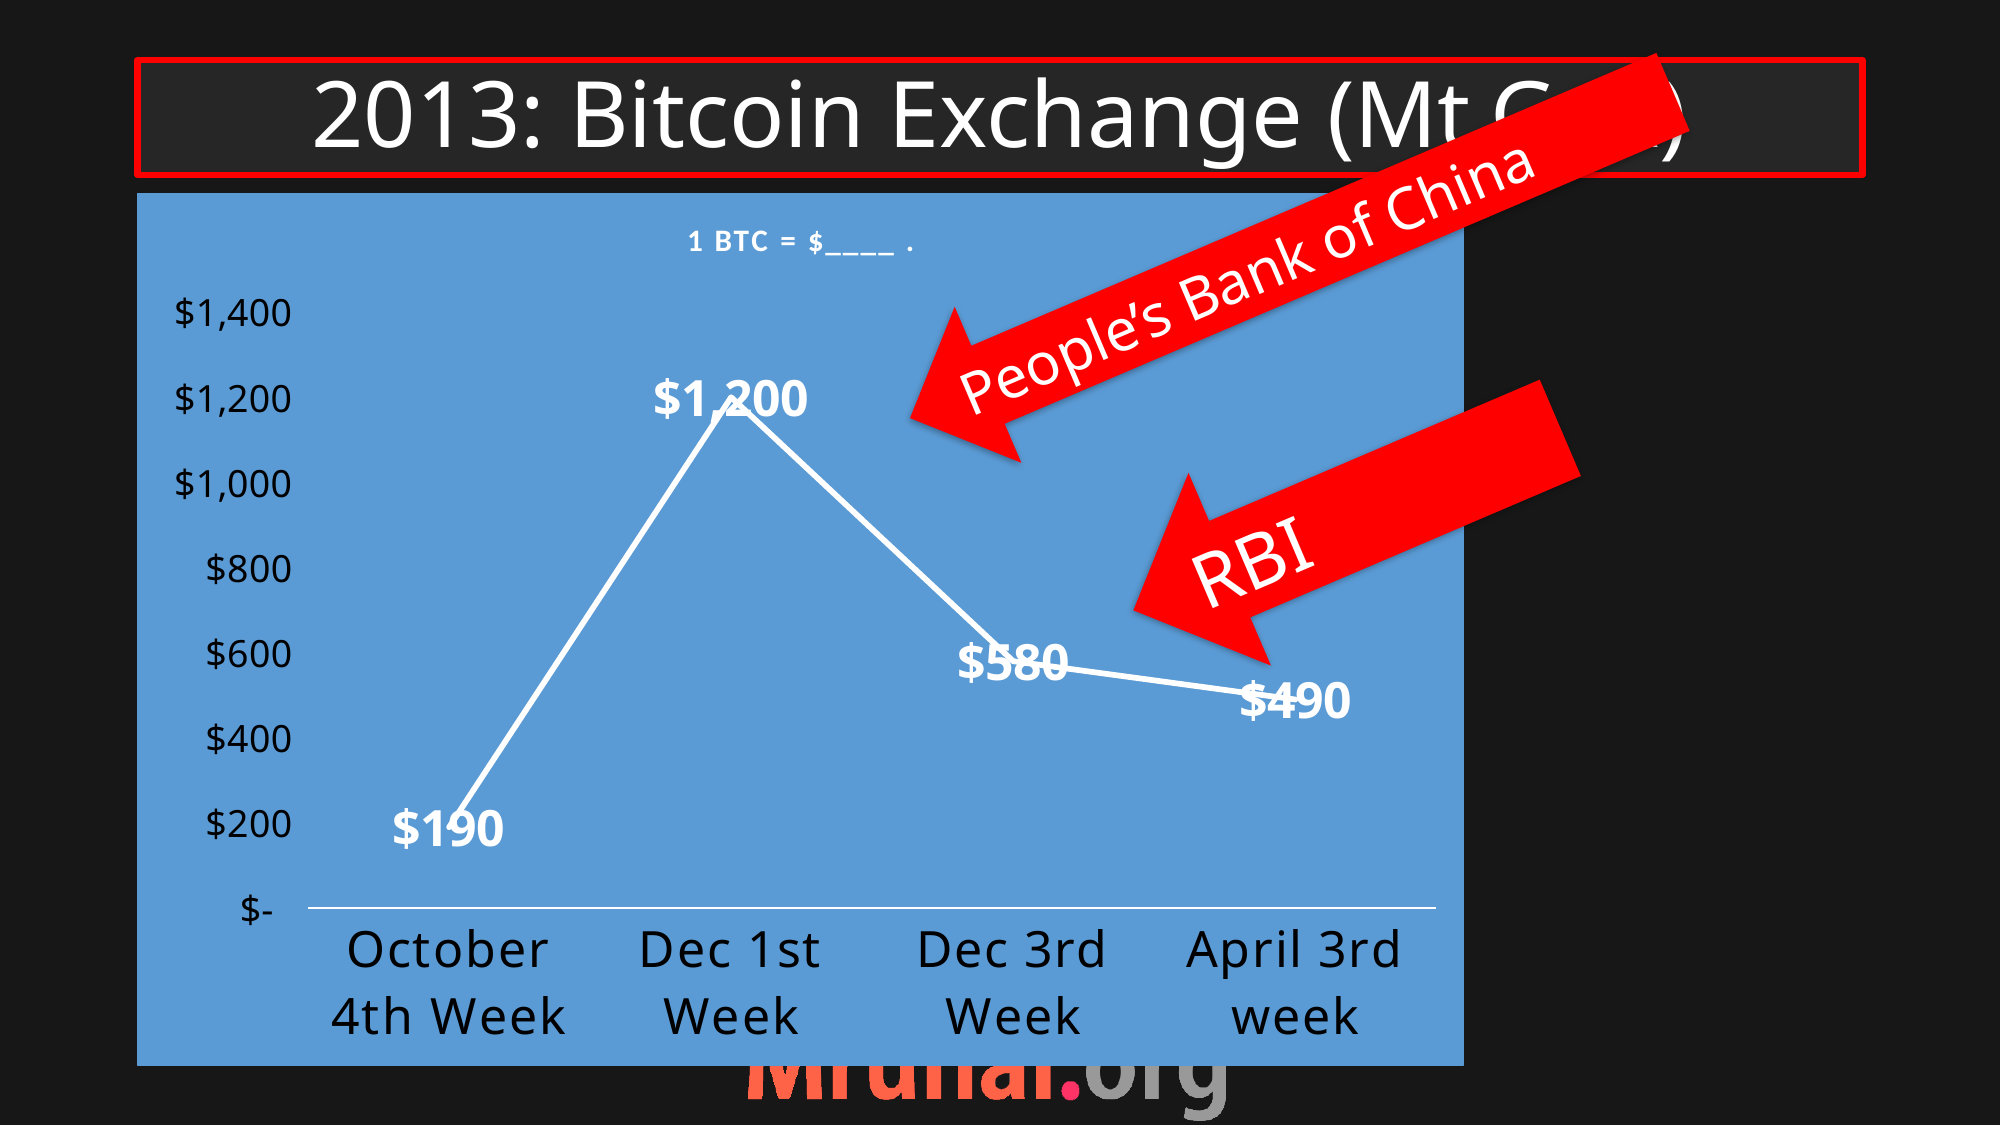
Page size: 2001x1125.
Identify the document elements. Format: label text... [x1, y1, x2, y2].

text_box RBI [1469, 379, 1581, 524]
chart [137, 192, 1464, 1067]
title 2013: Bitcoin Exchange (Mt.Gox) [134, 57, 1638, 178]
text_box People’s Bank of China [1333, 52, 1690, 226]
picture [741, 1067, 1230, 1125]
title 2013: Bitcoin Exchange (Mt.Gox) [1601, 57, 1866, 178]
